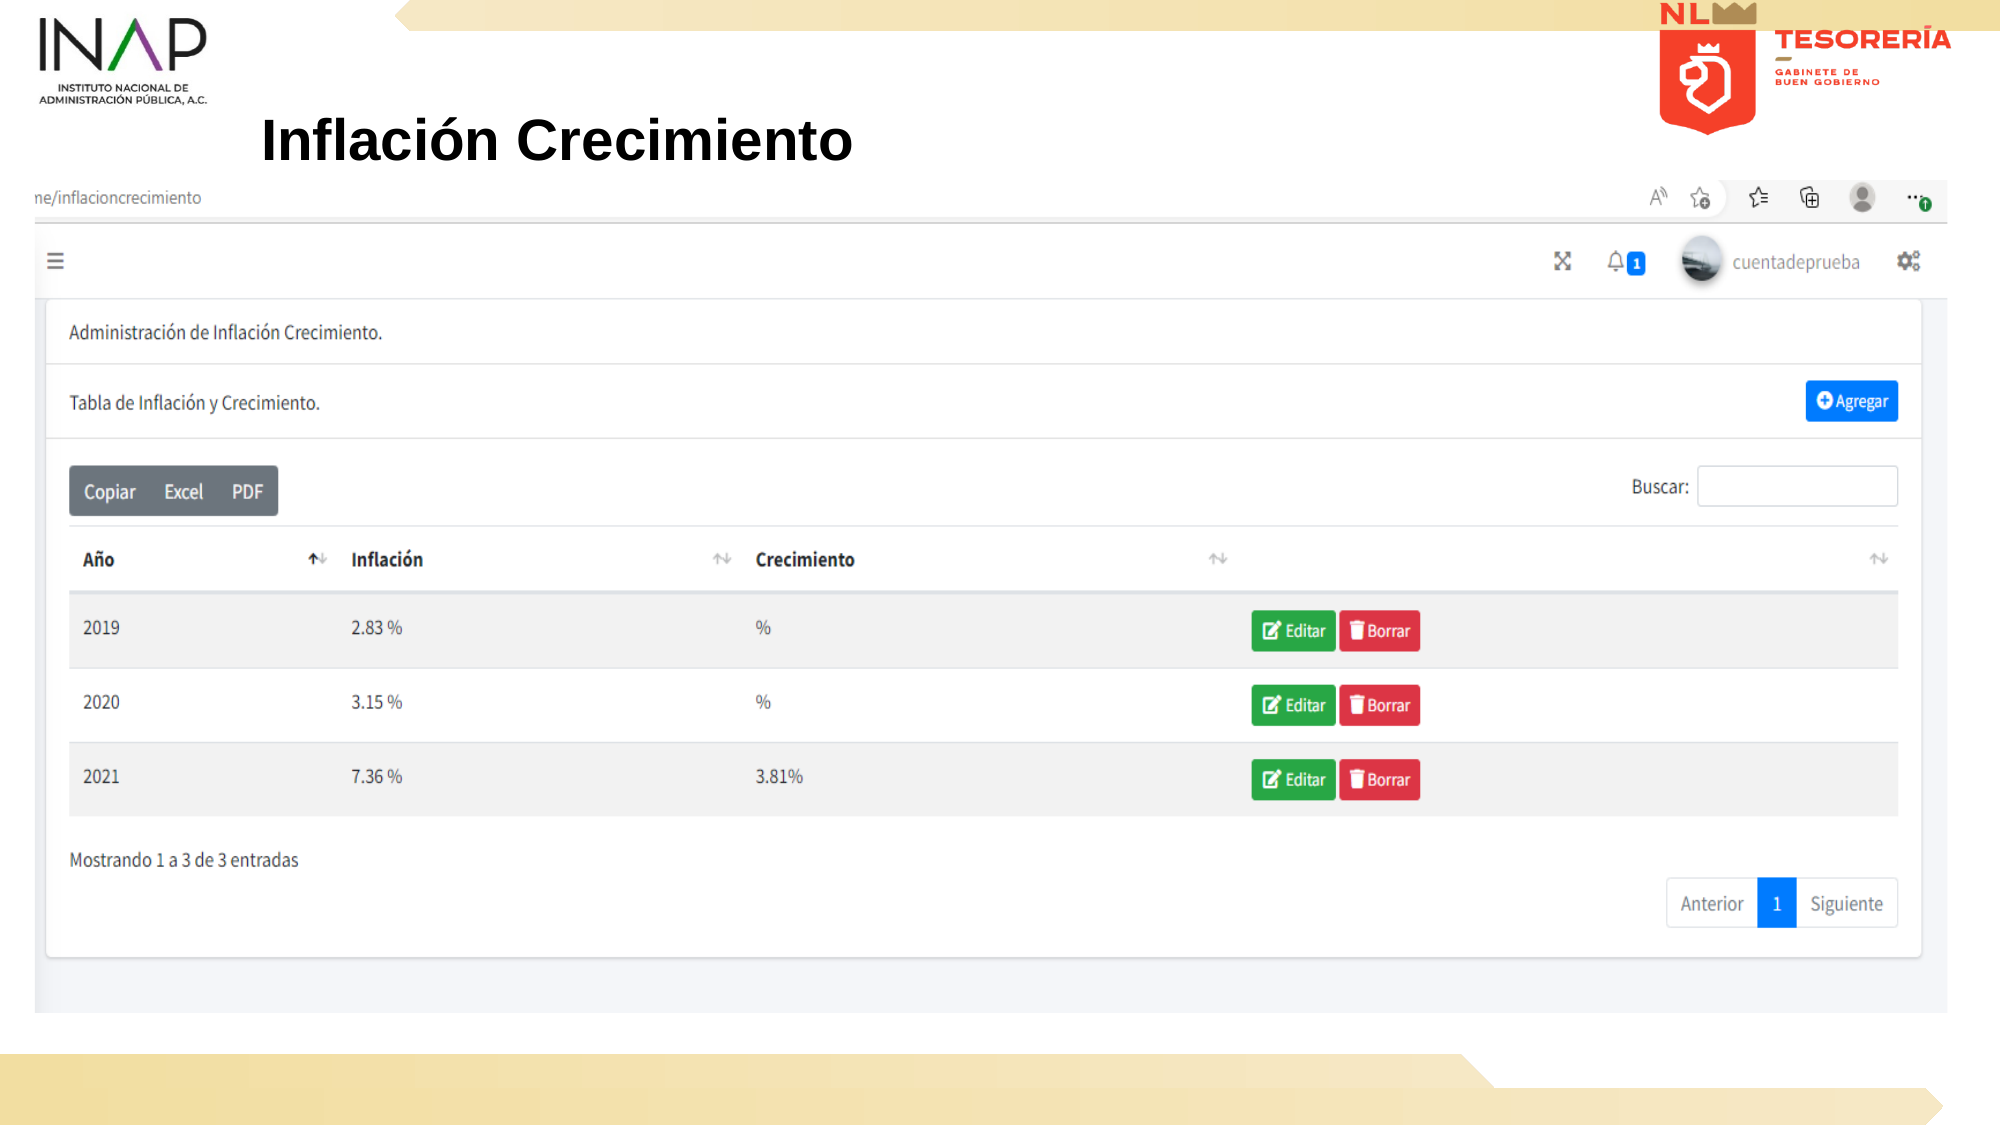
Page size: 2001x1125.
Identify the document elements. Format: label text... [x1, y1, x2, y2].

picture [1651, 0, 2000, 138]
picture [34, 180, 1948, 1013]
picture [6, 3, 240, 121]
text_box Inflación Crecimiento [246, 95, 869, 180]
